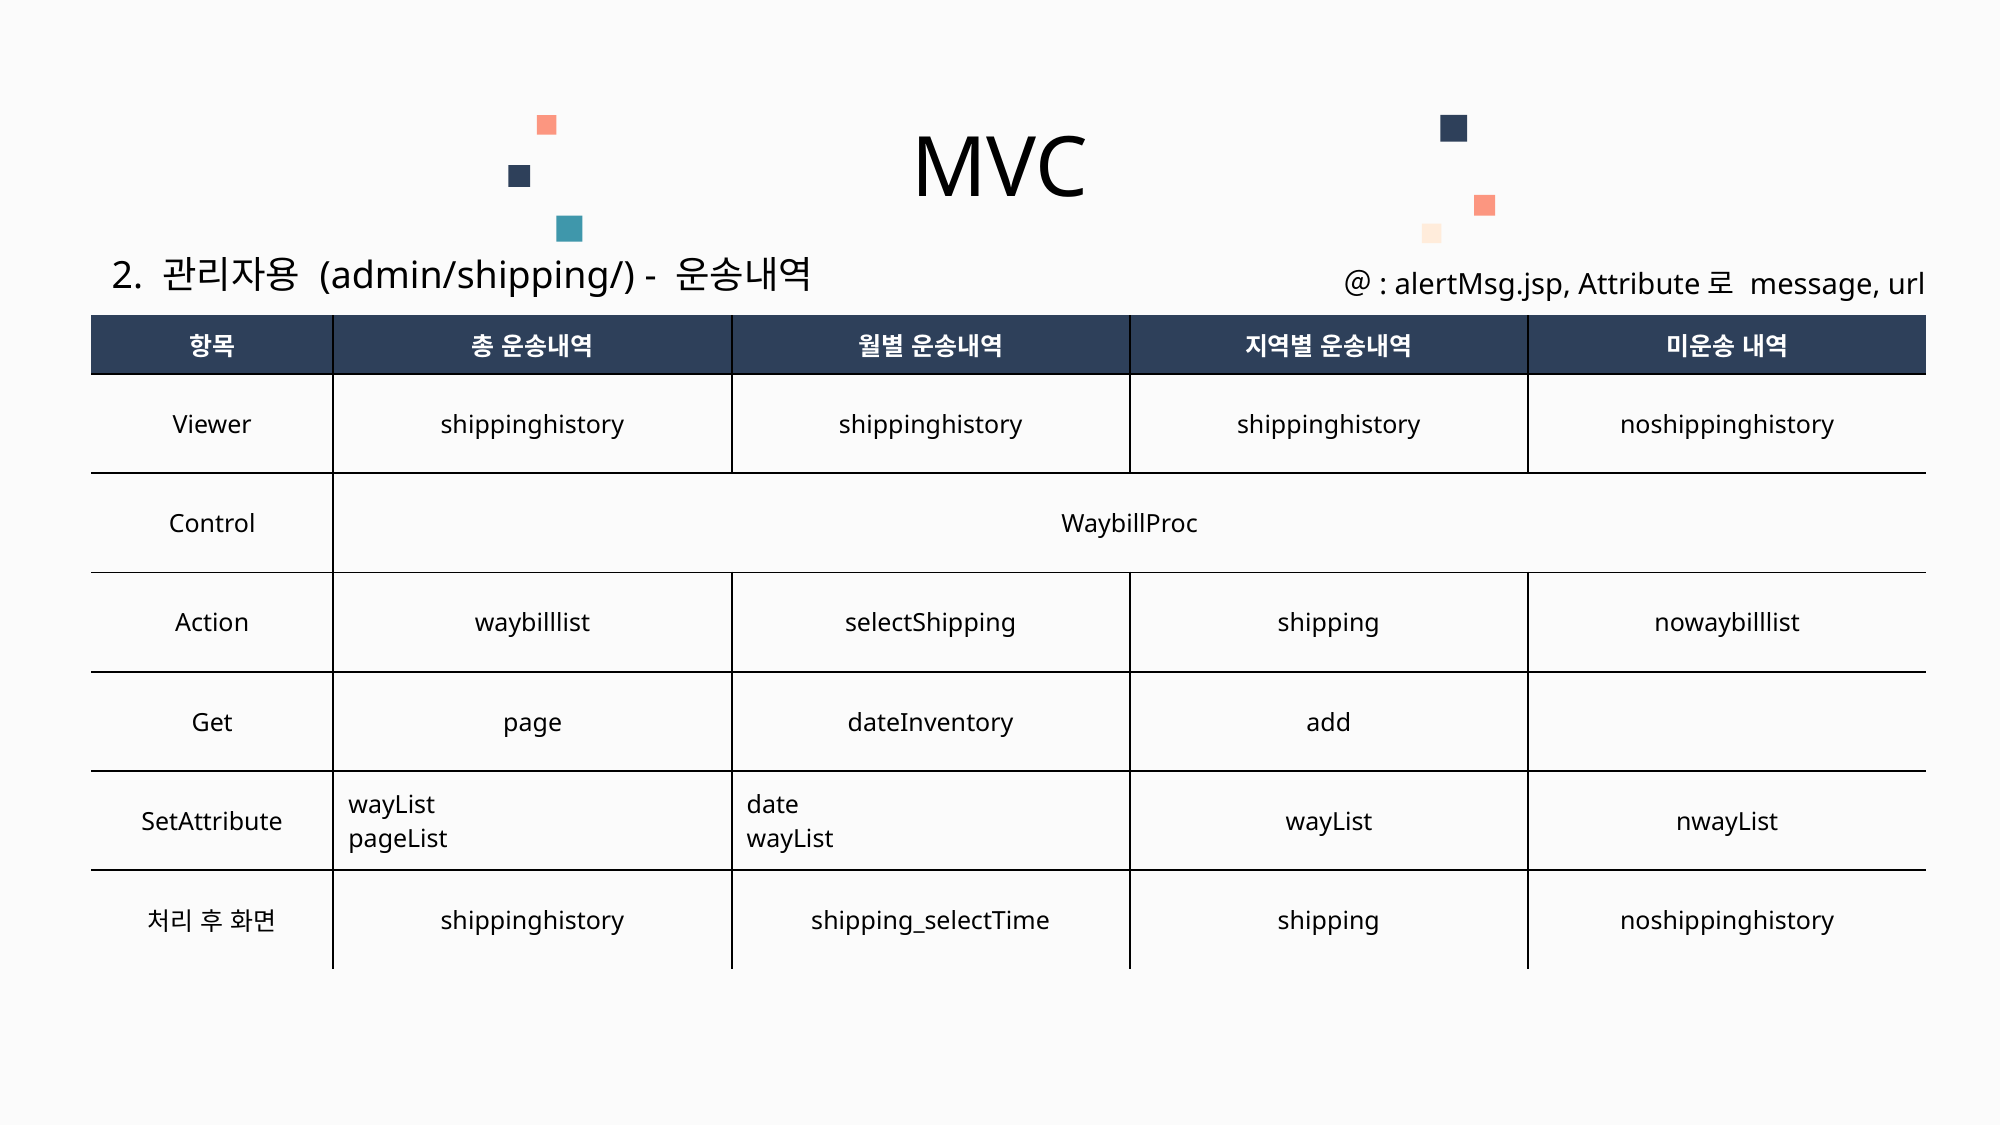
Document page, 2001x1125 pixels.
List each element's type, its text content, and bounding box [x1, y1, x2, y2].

table_cell Get [91, 673, 332, 770]
table_cell Action [91, 573, 332, 671]
table_cell date wayList [733, 772, 1129, 869]
table_cell Control [91, 474, 332, 572]
table_header 총 운송내역 [334, 315, 731, 373]
table_cell shipping_selectTime [733, 871, 1129, 969]
table_cell dateInventory [733, 673, 1129, 770]
text_box ＠: alertMsg.jsp, Attribute로 message, url [1328, 258, 1941, 308]
table_cell page [334, 673, 731, 770]
table_cell SetAttribute [91, 772, 332, 869]
table_cell waybilllist [334, 573, 731, 671]
table_cell wayList pageList [334, 772, 731, 869]
table_cell nowaybilllist [1529, 573, 1926, 671]
table_cell [1529, 673, 1926, 770]
text_box 2. 관리자용 (admin/shipping/) - 운송내역 [96, 243, 1468, 304]
text_box [536, 114, 557, 136]
text_box [1421, 223, 1442, 244]
text_box [555, 215, 583, 243]
table_cell 처리 후 화면 [91, 871, 332, 969]
table_cell selectShipping [733, 573, 1129, 671]
table_header 미운송 내역 [1529, 315, 1926, 373]
table_header 지역별 운송내역 [1131, 315, 1527, 373]
table_cell noshippinghistory [1529, 375, 1926, 472]
text_box [1439, 114, 1468, 143]
table_cell shippinghistory [733, 375, 1129, 472]
text_box [1473, 194, 1496, 217]
table_header 월별 운송내역 [733, 315, 1129, 373]
text_box MVC [896, 105, 1104, 220]
table_cell Viewer [91, 375, 332, 472]
table_header 항목 [91, 315, 332, 373]
table_cell WaybillProc [334, 474, 1926, 572]
text_box [507, 164, 531, 188]
table_cell shipping [1131, 573, 1527, 671]
table_cell shippinghistory [334, 375, 731, 472]
table_cell wayList [1131, 772, 1527, 869]
table_cell shipping [1131, 871, 1527, 969]
table_cell noshippinghistory [1529, 871, 1926, 969]
table_cell add [1131, 673, 1527, 770]
table_cell shippinghistory [1131, 375, 1527, 472]
table_cell shippinghistory [334, 871, 731, 969]
table_cell nwayList [1529, 772, 1926, 869]
